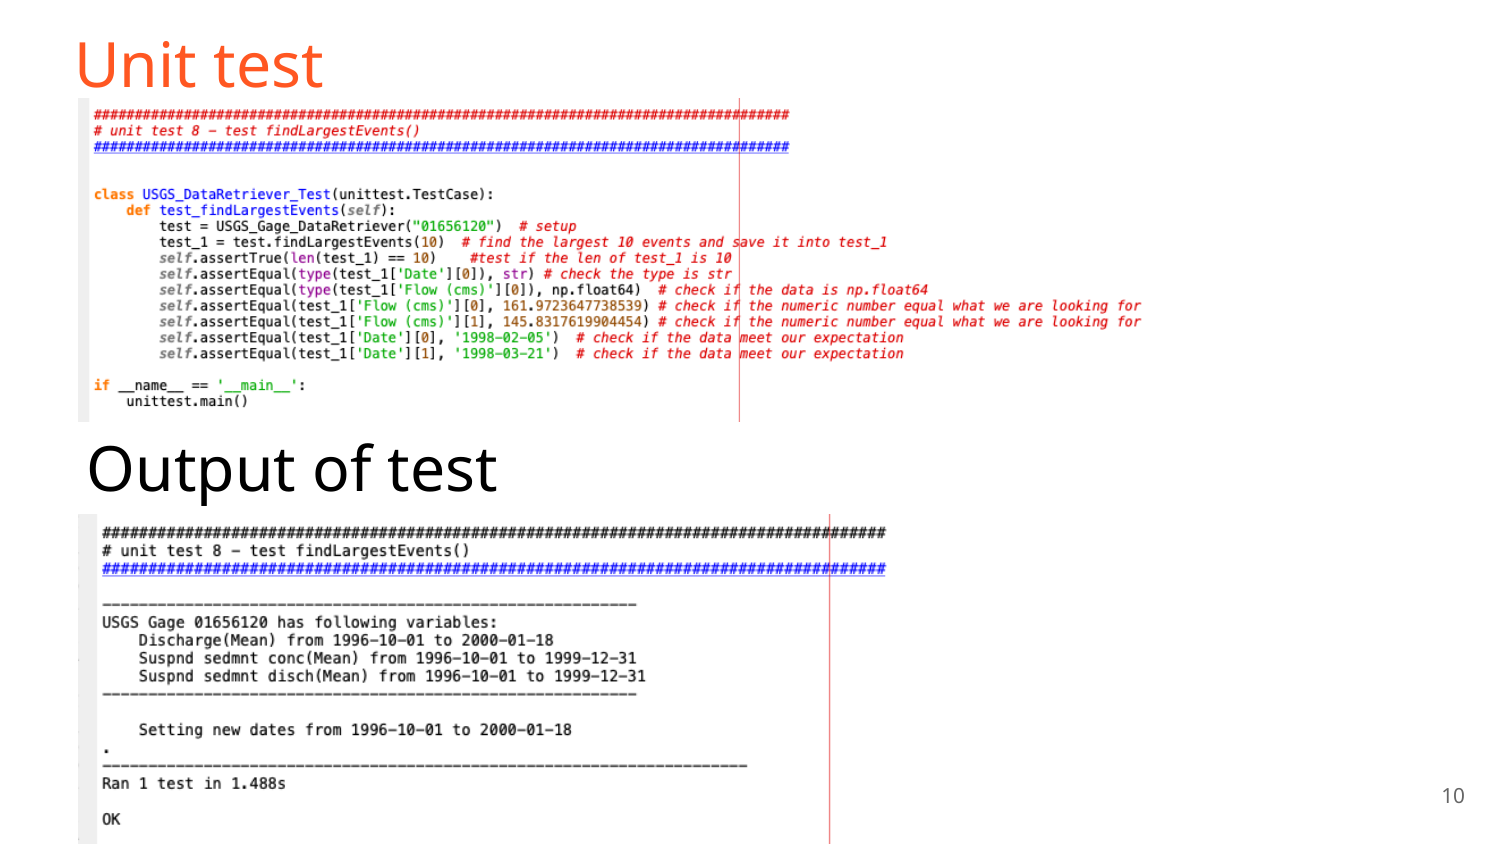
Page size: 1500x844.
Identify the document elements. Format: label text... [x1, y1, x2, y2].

picture [78, 514, 907, 844]
text_box Output of test [71, 414, 689, 508]
picture [78, 98, 1147, 423]
title Unit test [59, 9, 530, 162]
slide_number ‹#› [1389, 764, 1480, 830]
